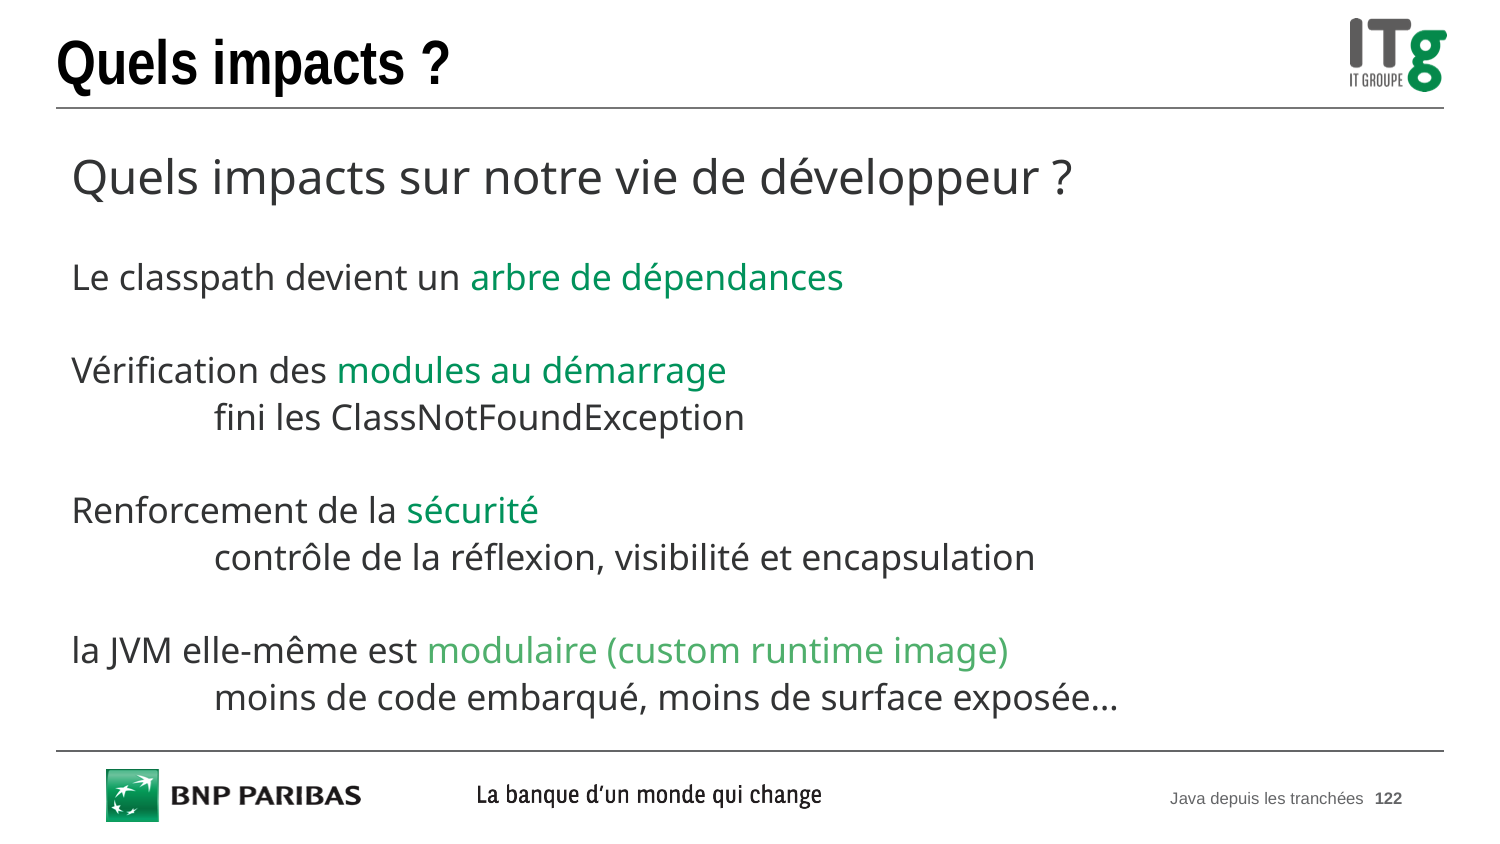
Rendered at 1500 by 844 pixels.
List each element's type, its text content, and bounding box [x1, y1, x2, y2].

slide_number 122 [1372, 786, 1403, 810]
picture [478, 784, 821, 809]
list Quels impacts sur notre vie de développeur ? Le classpath devient un arbre de dépendances Vérification des modules au démarrage fini les ClassNotFoundException Renforcement de la sécurité contrôle de la réflexion, visibilité et encapsulation la JVM elle-même est modulaire (custom runtime image) moins de code embarqué, moins de surface exposée… [56, 139, 1444, 729]
picture [106, 769, 361, 822]
footer Java depuis les tranchées [1033, 786, 1365, 810]
title Quels impacts ? [56, 14, 1444, 106]
